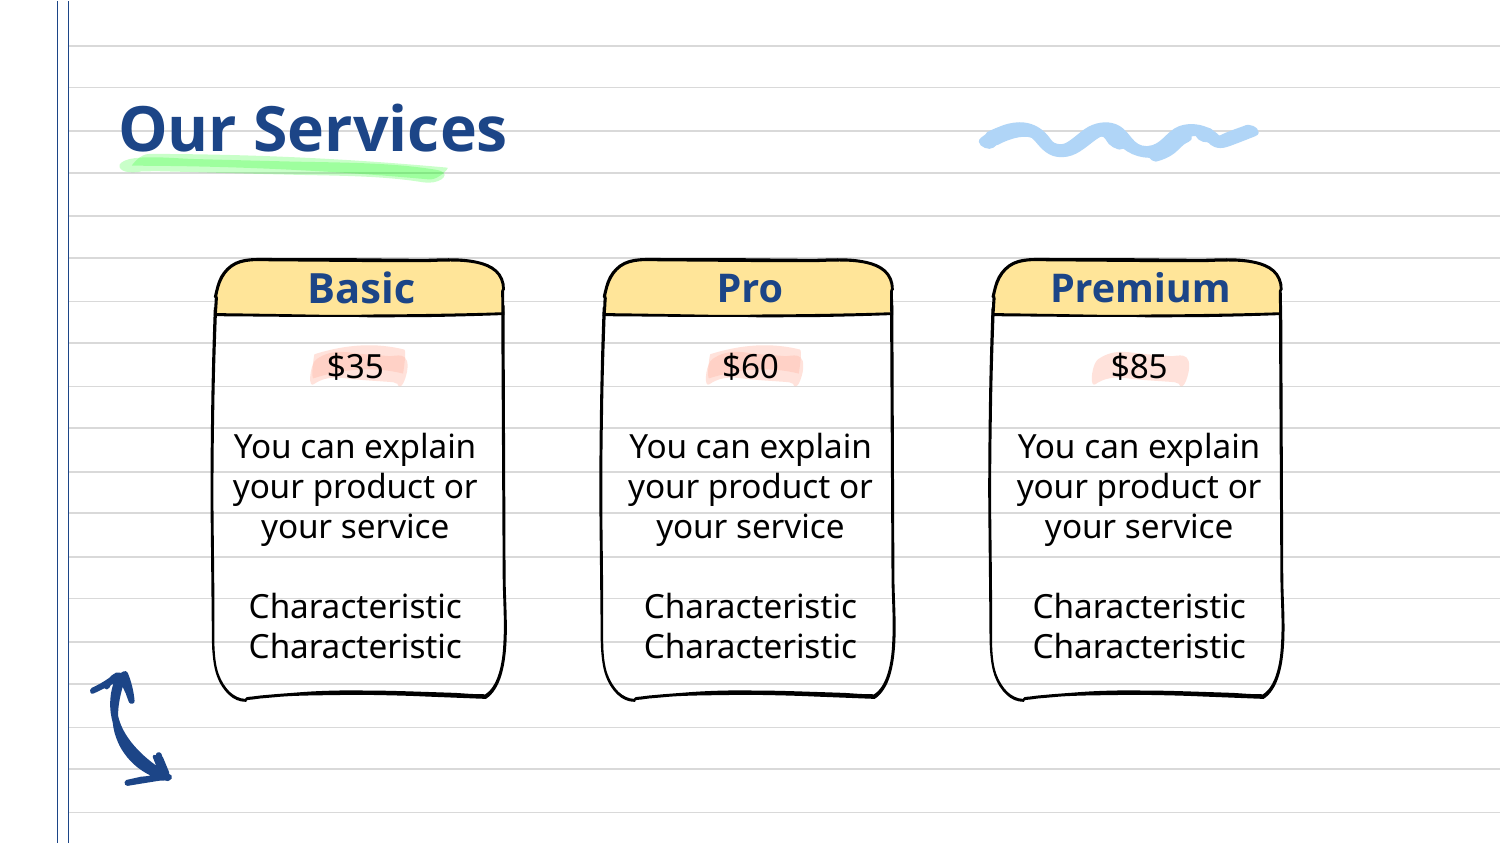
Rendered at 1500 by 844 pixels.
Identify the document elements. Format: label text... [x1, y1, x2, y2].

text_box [310, 338, 408, 397]
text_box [118, 153, 453, 184]
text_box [987, 257, 1290, 703]
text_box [210, 257, 513, 703]
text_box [598, 257, 901, 703]
text_box [90, 671, 172, 786]
title Our Services [118, 88, 910, 194]
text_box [975, 122, 1263, 162]
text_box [706, 338, 803, 397]
